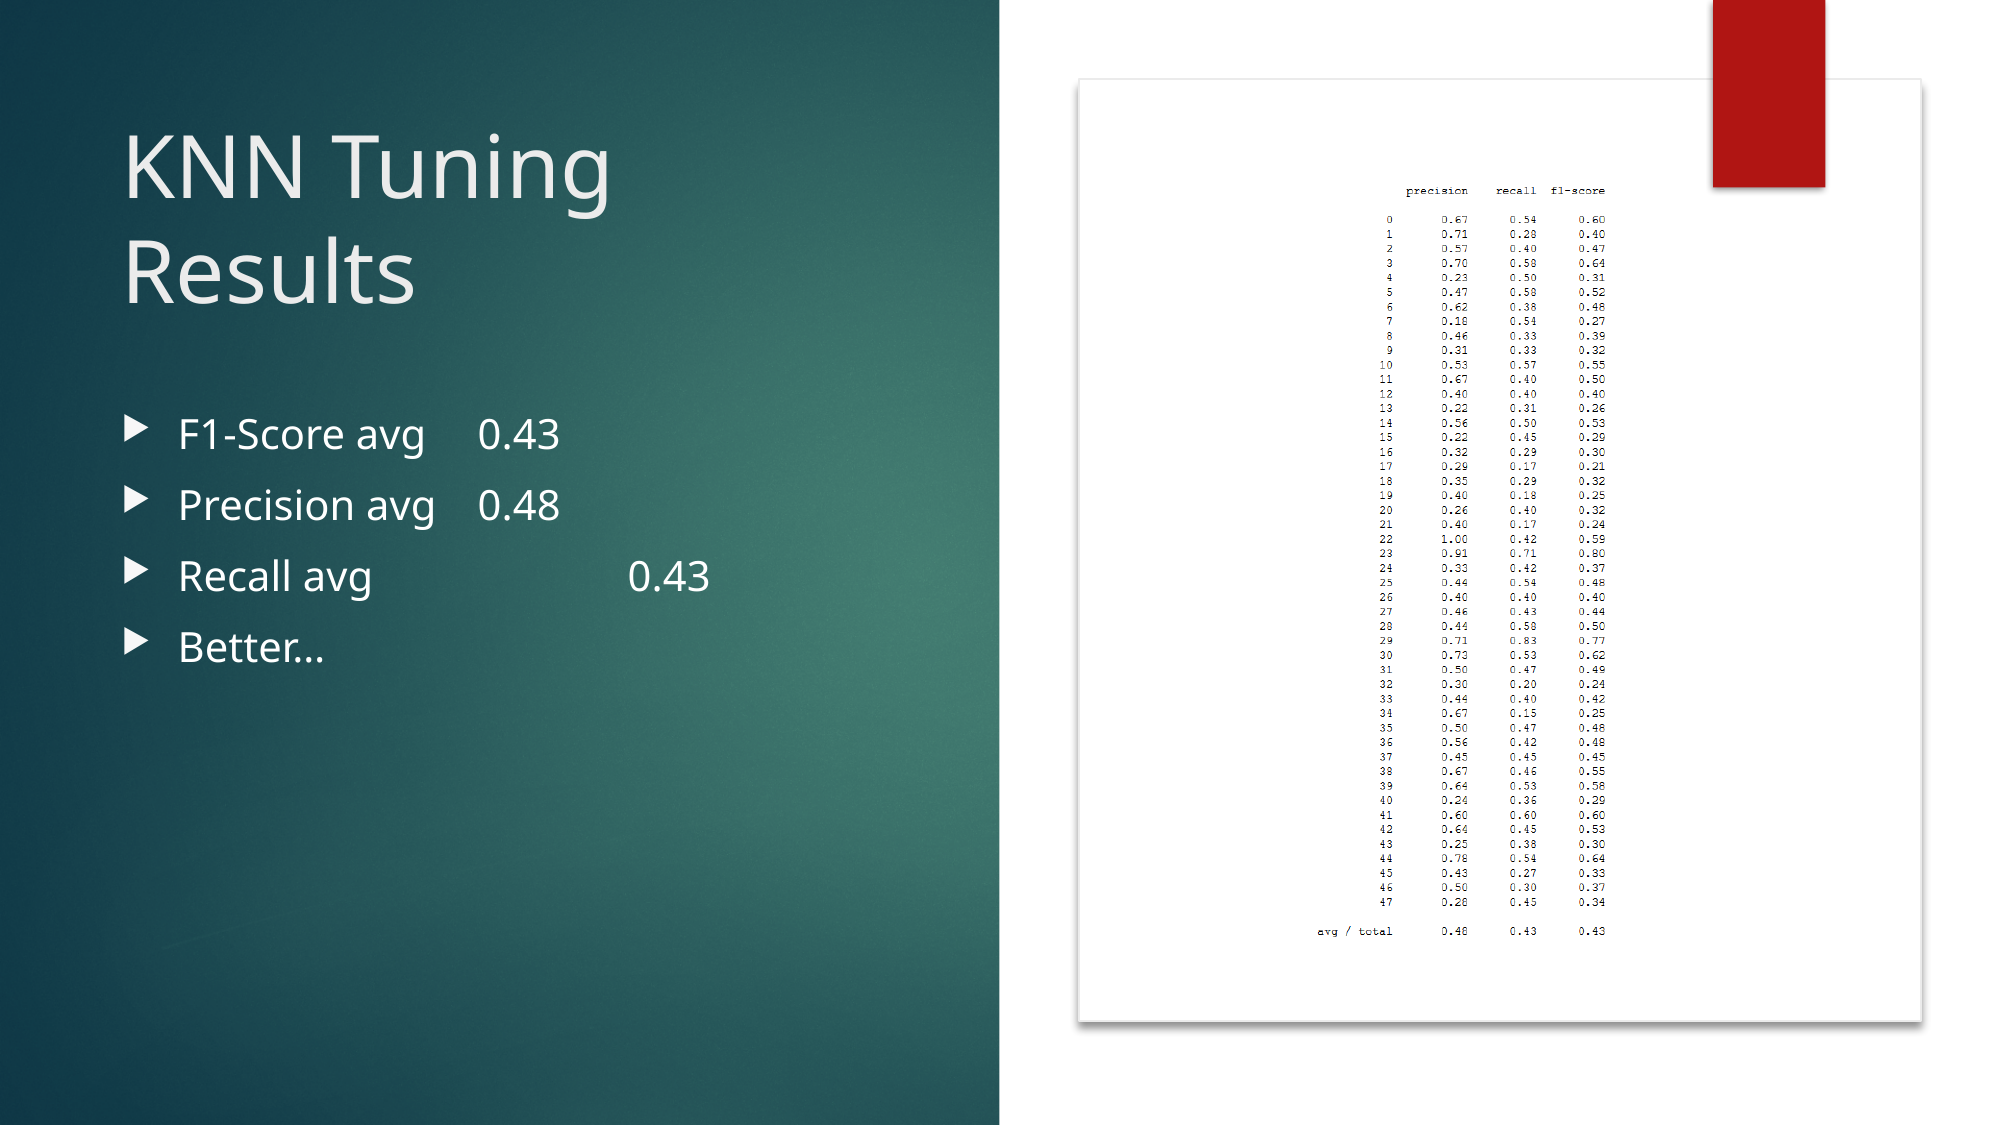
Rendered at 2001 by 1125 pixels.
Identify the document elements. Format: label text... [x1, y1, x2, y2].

title KNN Tuning Results [106, 103, 918, 370]
list F1-Score avg 0.43 Precision avg 0.48 Recall avg 0.43 Better… [106, 399, 918, 1021]
text_box [1077, 78, 1922, 1022]
text_box [0, 0, 998, 1125]
text_box [998, 0, 2000, 1125]
picture [1317, 158, 1619, 942]
text_box [1712, 0, 1826, 188]
